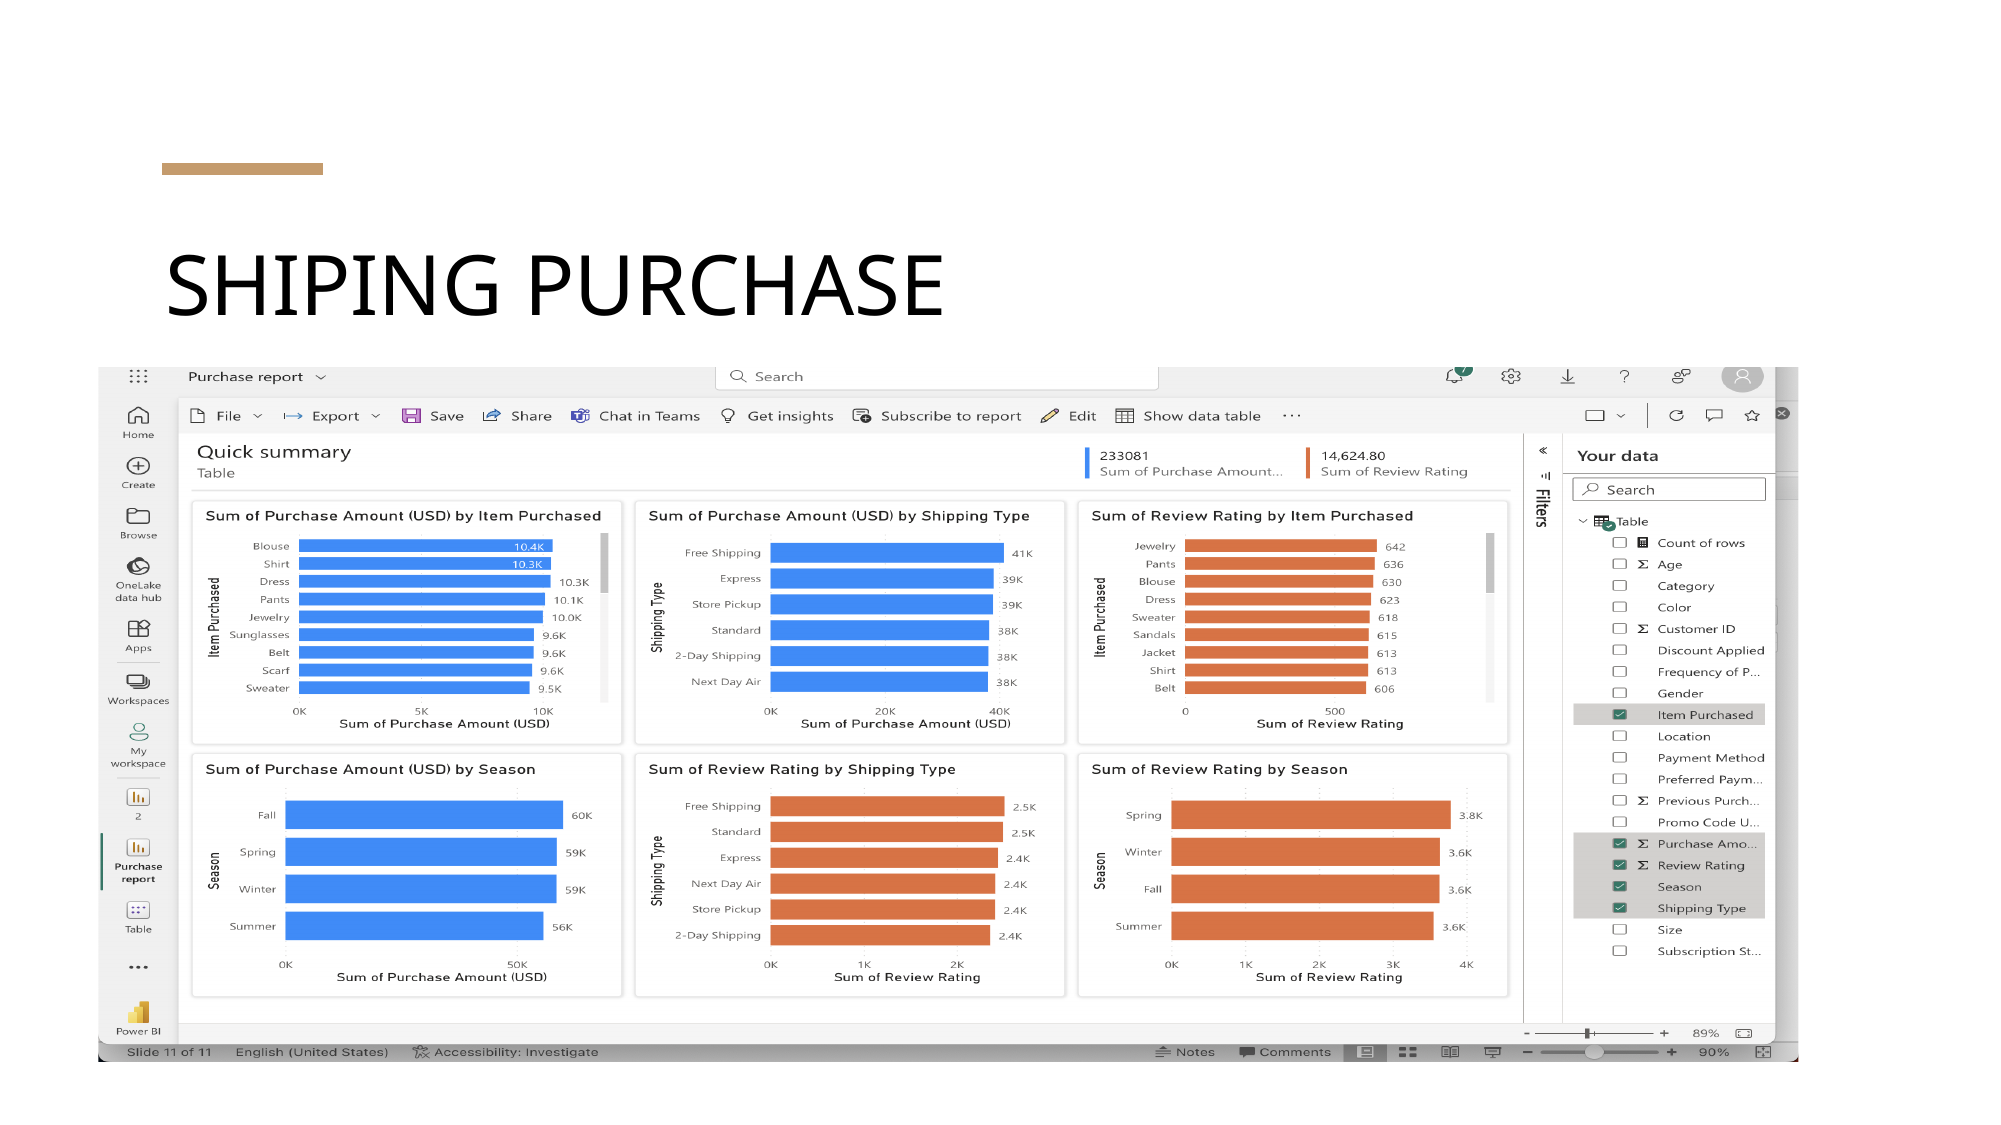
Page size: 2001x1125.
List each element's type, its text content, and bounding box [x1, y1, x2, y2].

title SHIPING PURCHASE [150, 224, 1850, 420]
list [98, 367, 1799, 1062]
